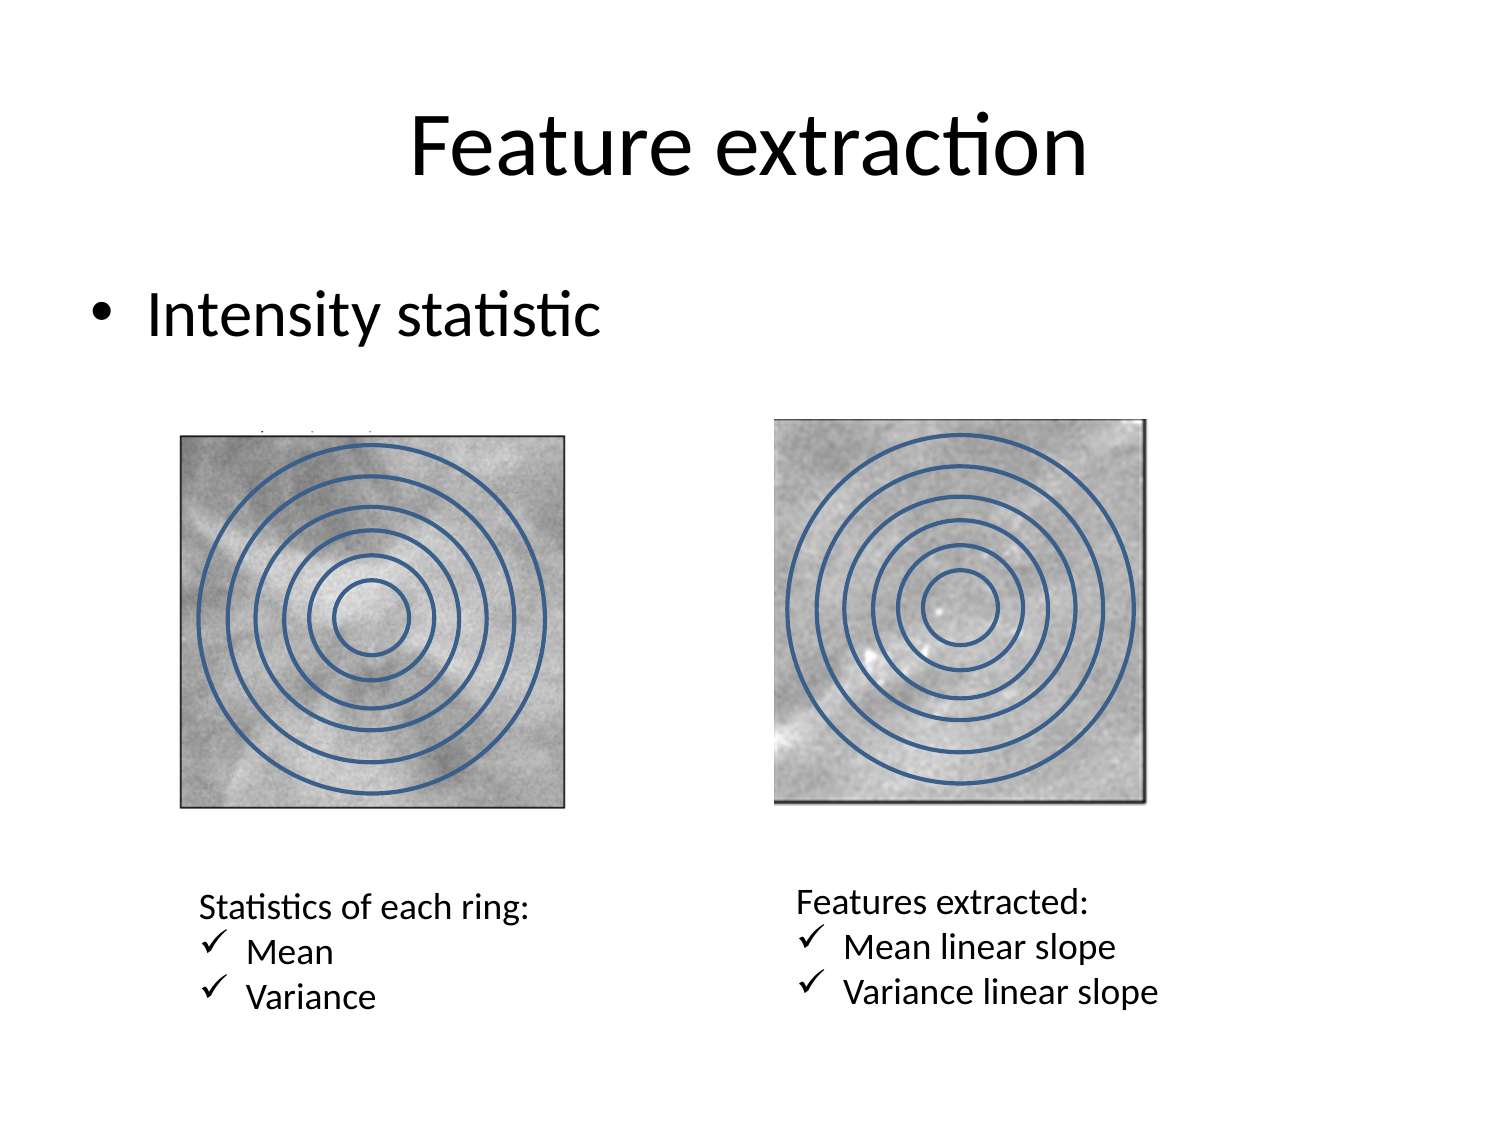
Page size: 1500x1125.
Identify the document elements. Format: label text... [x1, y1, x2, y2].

text_box Features extracted: Mean linear slope Variance linear slope [781, 869, 1175, 1020]
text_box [787, 434, 1135, 784]
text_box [198, 444, 546, 794]
text_box Statistics of each ring: Mean Variance [184, 874, 546, 1025]
title Feature extraction [75, 45, 1425, 233]
picture [774, 419, 1151, 807]
list Intensity statistic [75, 262, 1425, 1005]
picture [173, 431, 570, 812]
